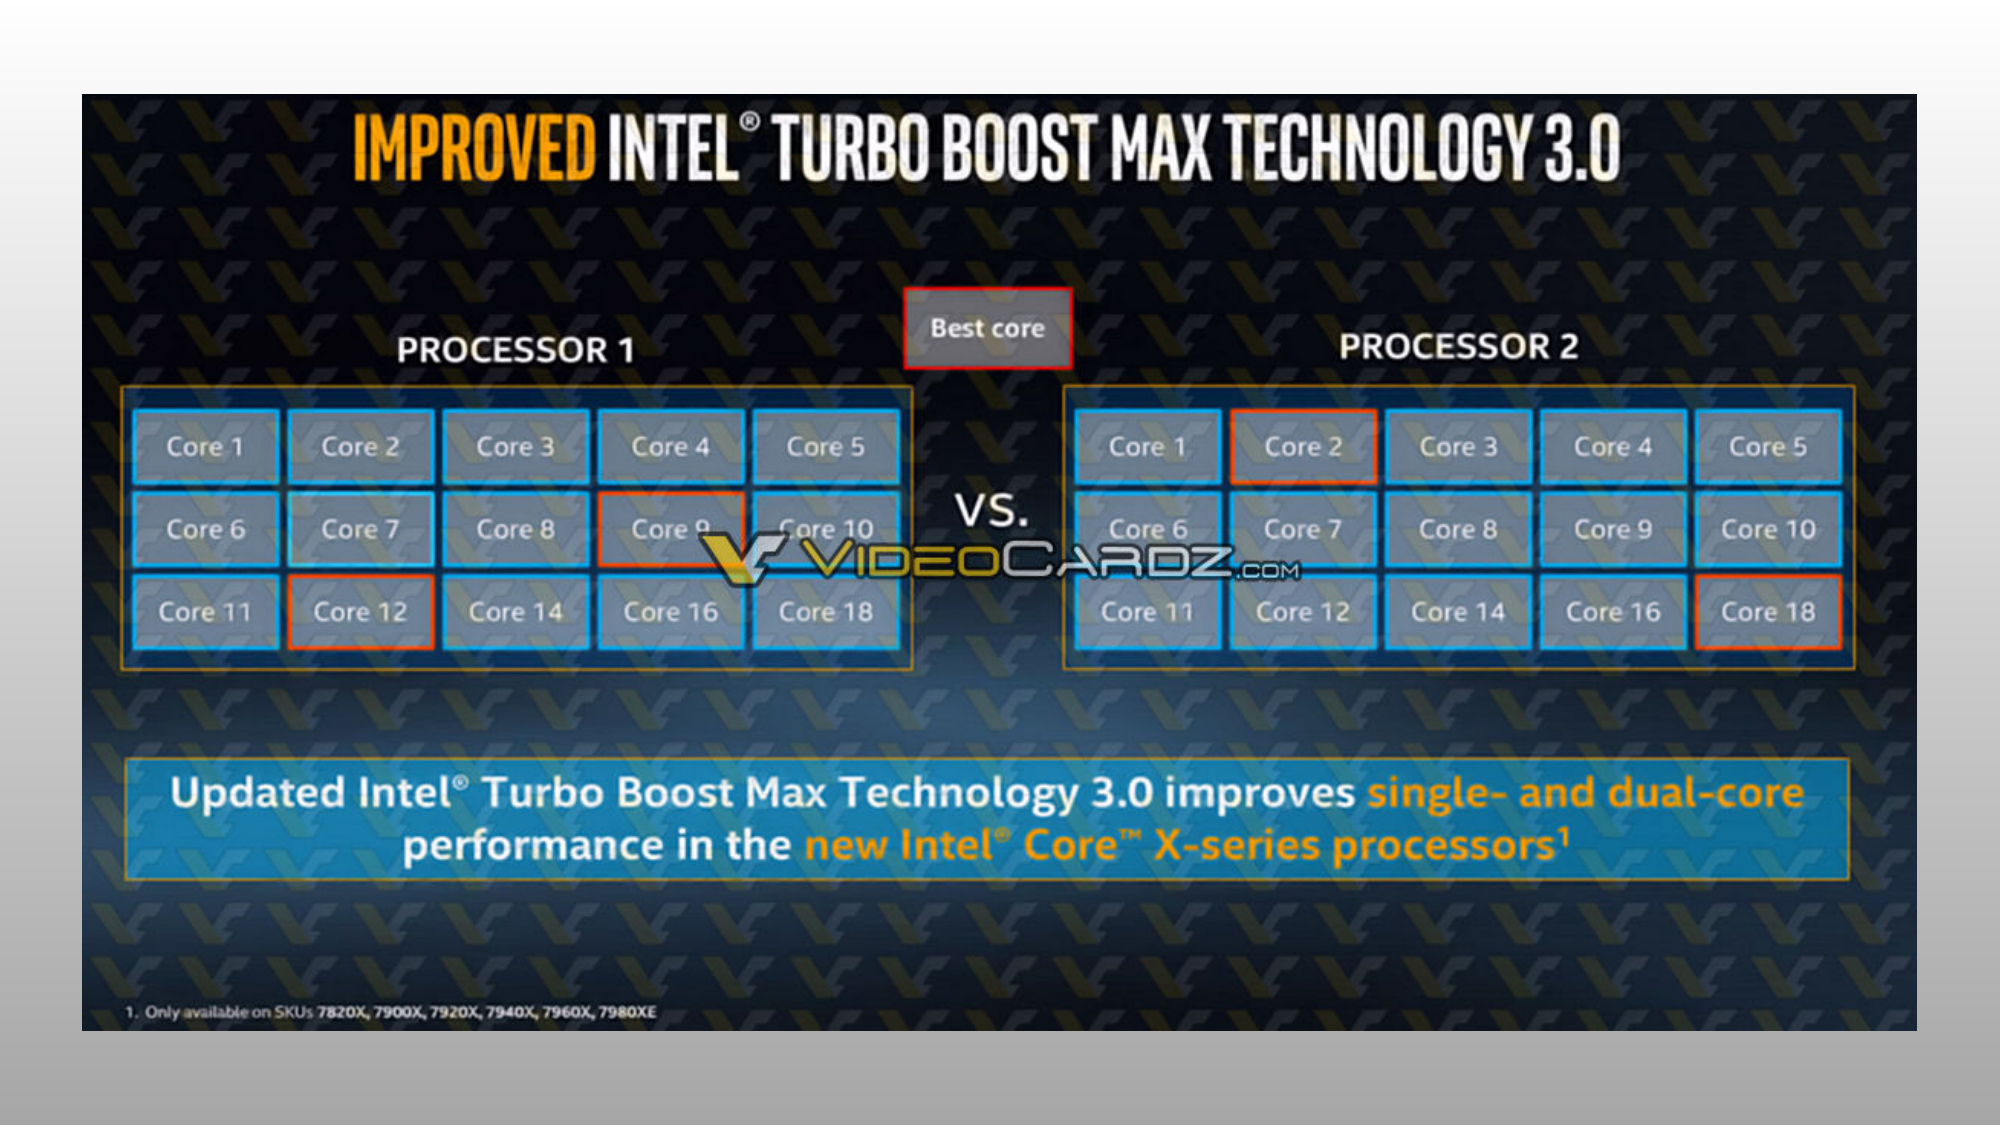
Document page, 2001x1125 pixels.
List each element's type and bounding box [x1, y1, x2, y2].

list [82, 94, 1918, 1031]
